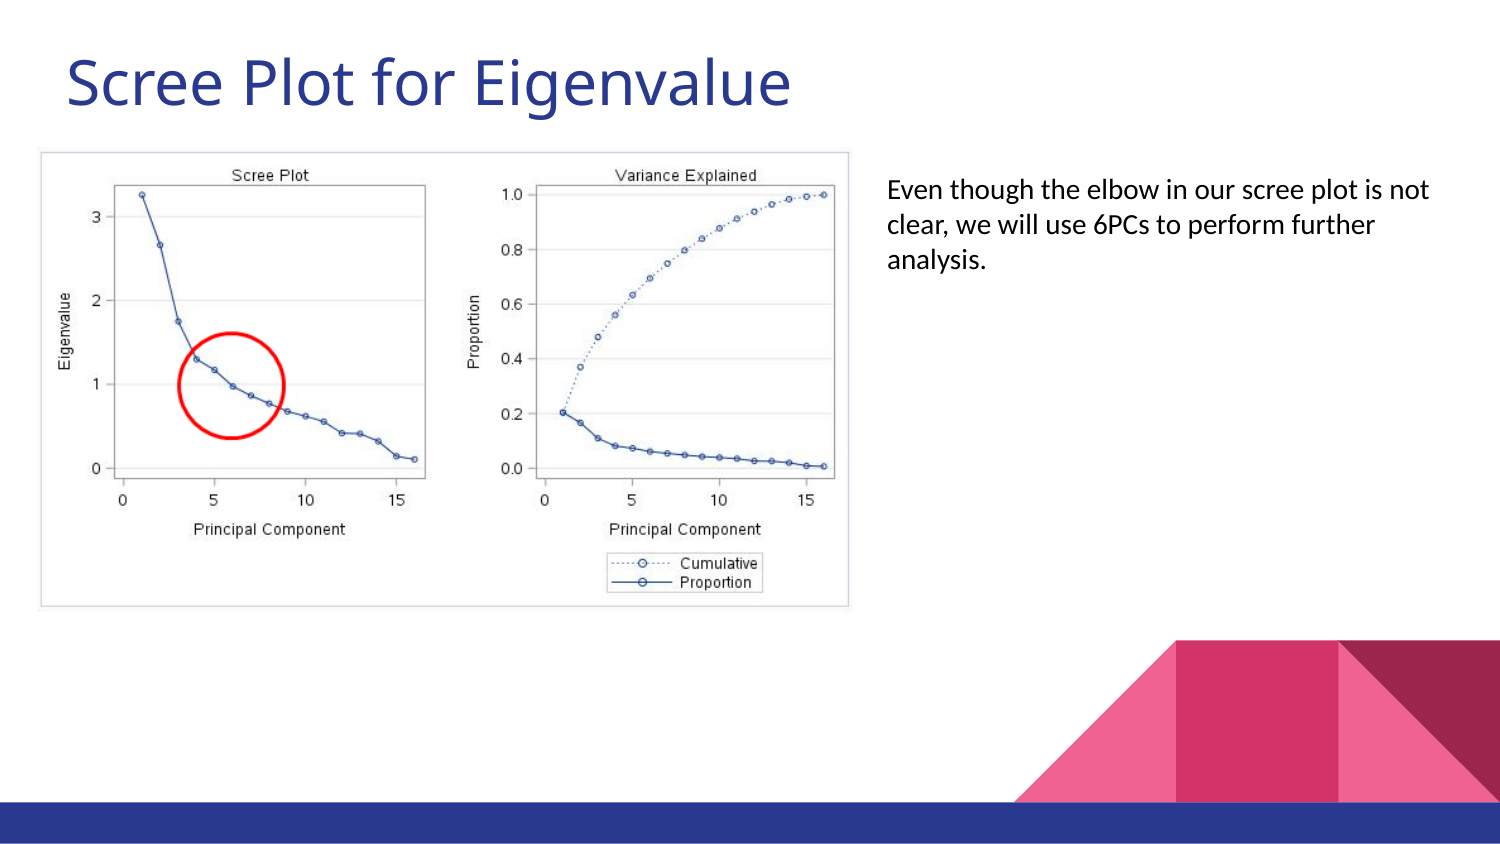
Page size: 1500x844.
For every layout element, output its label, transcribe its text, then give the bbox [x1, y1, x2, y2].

title Scree Plot for Eigenvalue [51, 27, 1449, 128]
picture [37, 147, 853, 613]
text_box Even though the elbow in our scree plot is not clear, we will use 6PCs to perform further analysis. [872, 155, 1460, 611]
